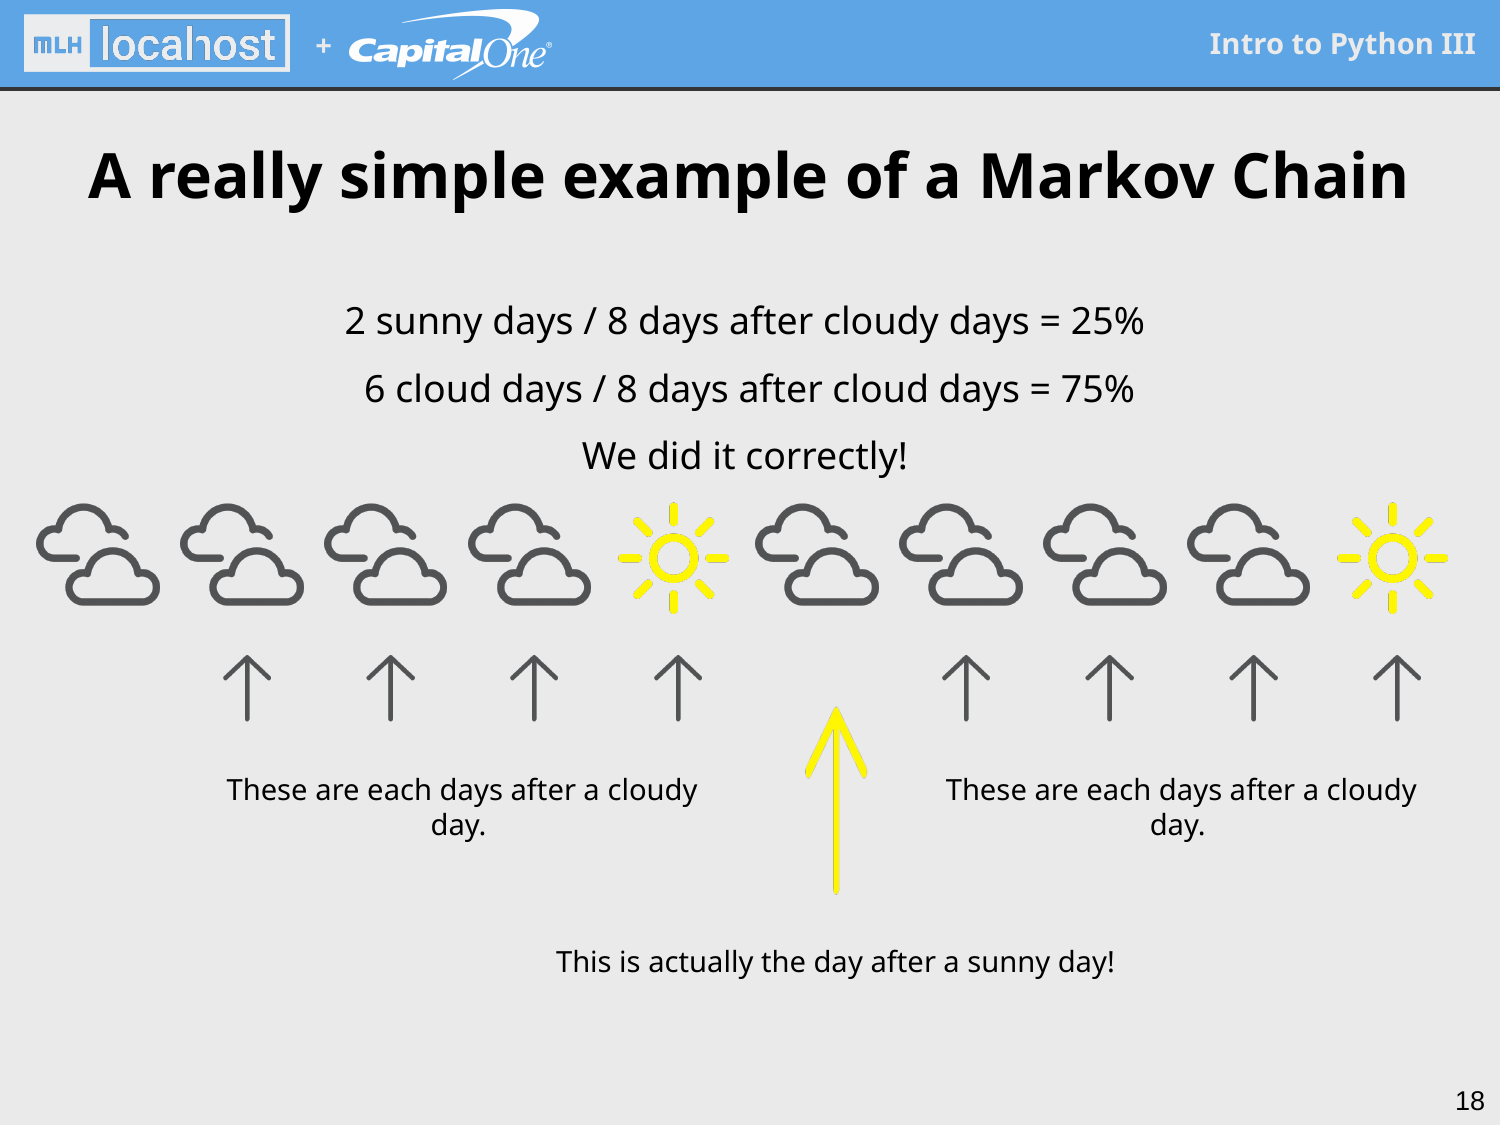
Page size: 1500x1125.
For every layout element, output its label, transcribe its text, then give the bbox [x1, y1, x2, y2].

picture [24, 14, 290, 72]
title A really simple example of a Markov Chain [26, 106, 1474, 242]
text_box 2 sunny days / 8 days after cloudy days = 25% 6 cloud days / 8 days after cloud days = 75% We did it correctly! [26, 259, 1474, 456]
text_box This is actually the day after a sunny day! [527, 928, 1144, 1001]
picture [349, 9, 552, 80]
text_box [36, 496, 1464, 830]
picture [763, 639, 909, 962]
